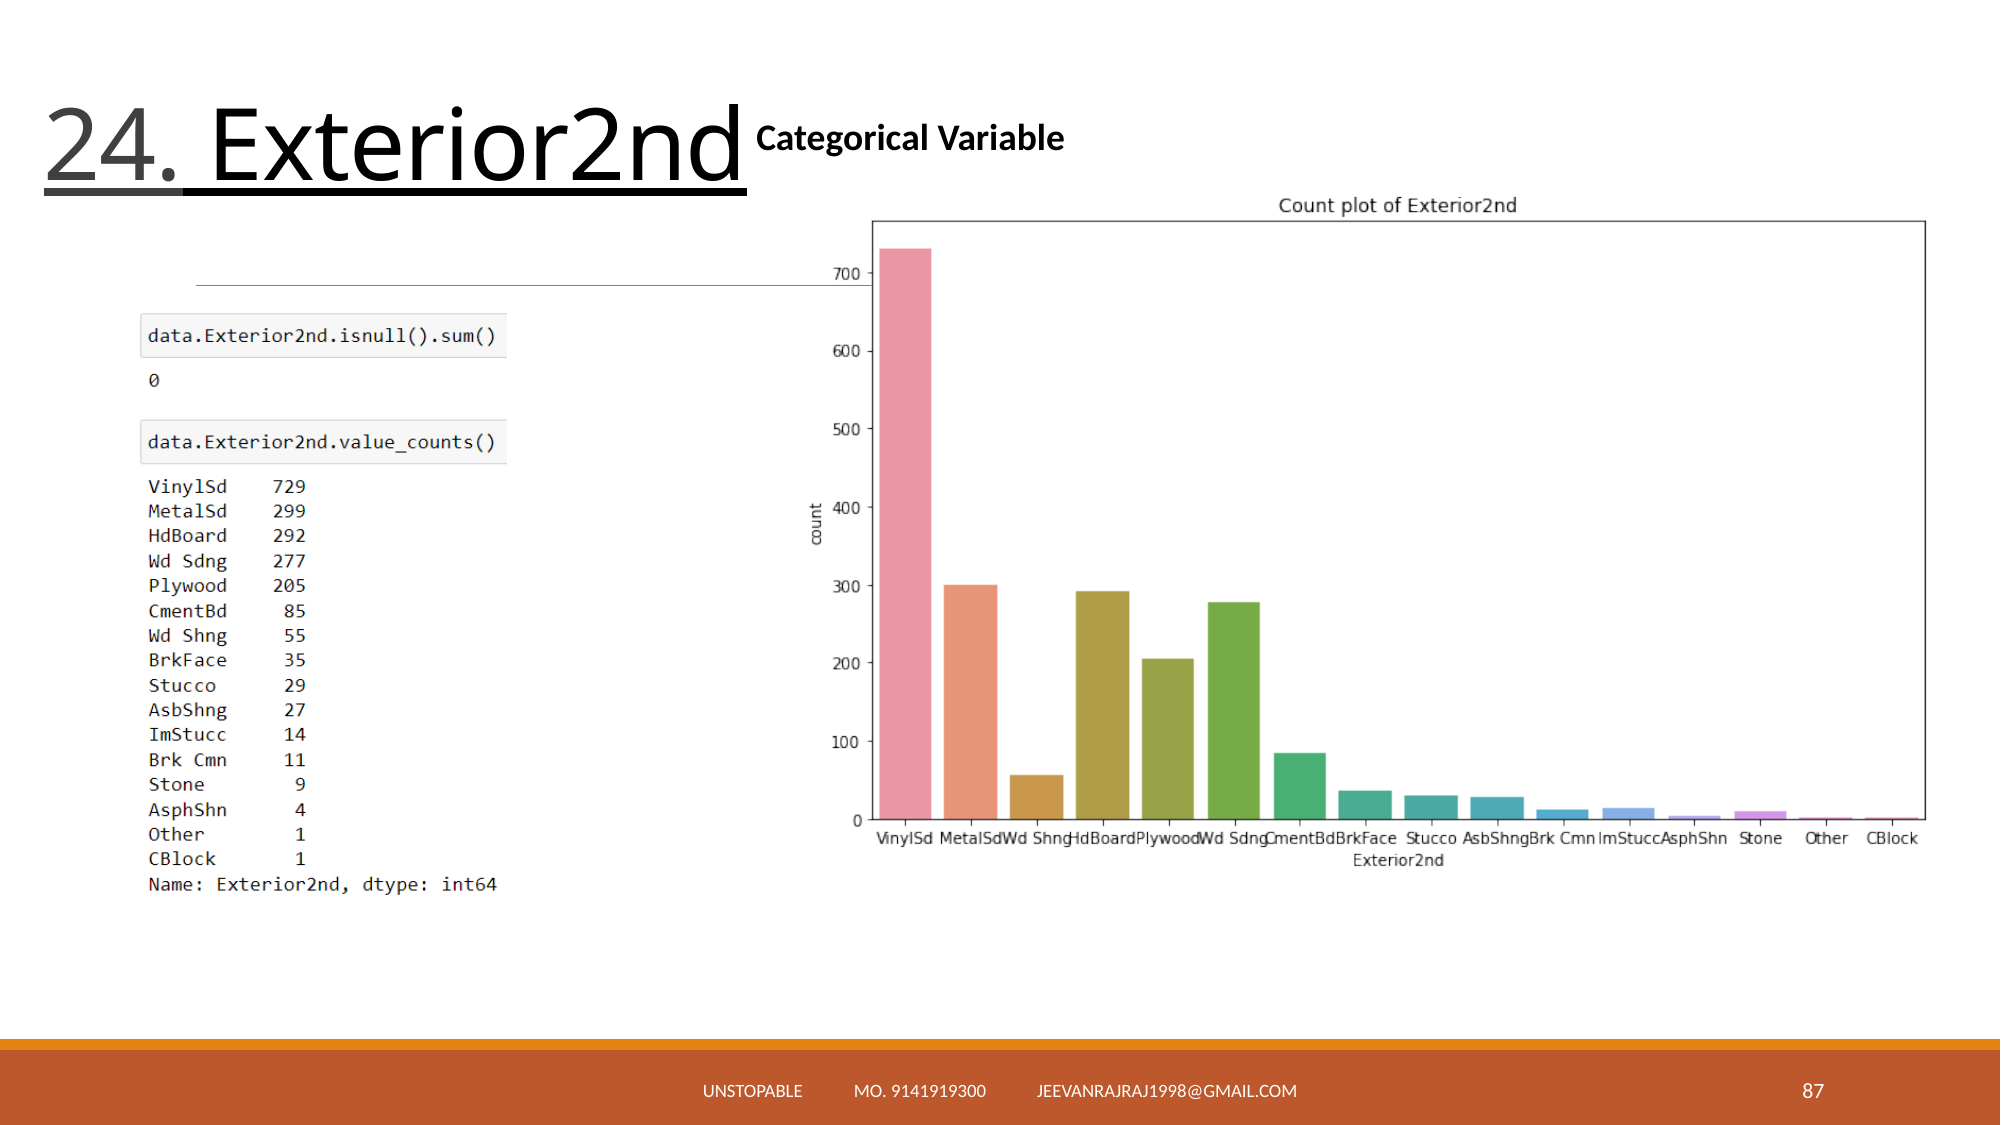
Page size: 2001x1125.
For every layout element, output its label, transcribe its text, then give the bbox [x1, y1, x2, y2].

picture [798, 185, 1937, 880]
footer unstopable Mo. 9141919300 jeevanrajraj1998@gmail.com [604, 1059, 1396, 1120]
text_box Categorical Variable [741, 105, 1742, 166]
picture [134, 308, 507, 897]
slide_number 87 [1624, 1059, 1840, 1120]
title 24. Exterior2nd [28, 46, 1754, 209]
